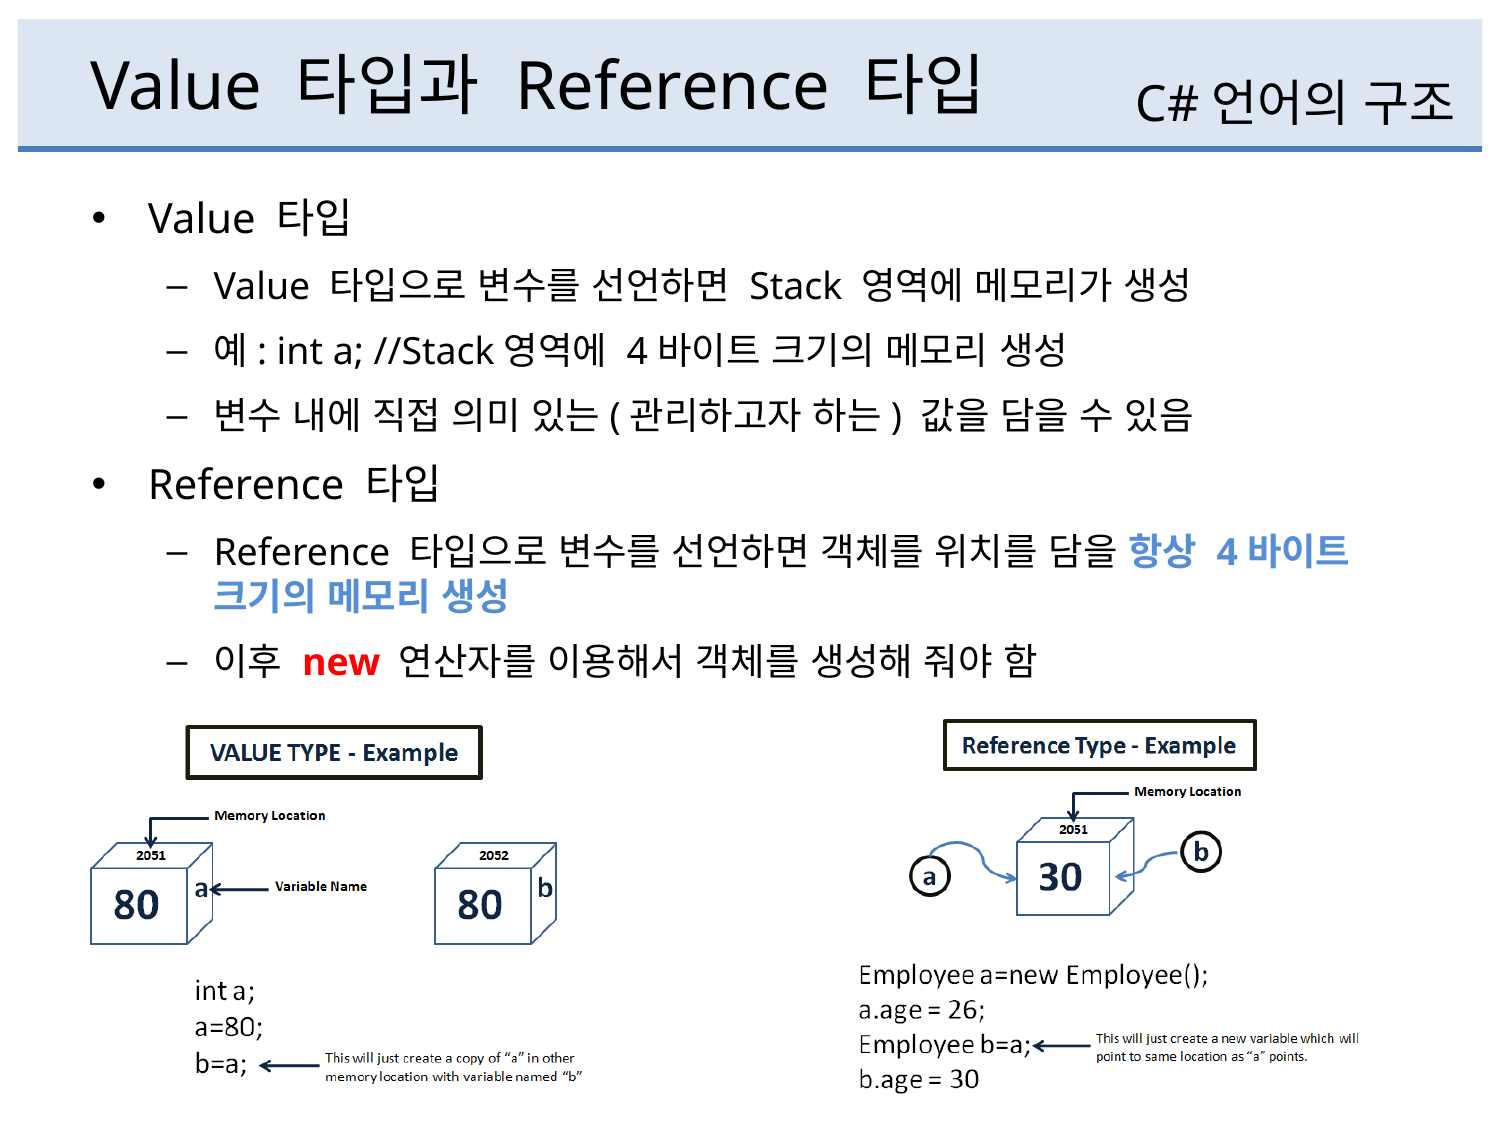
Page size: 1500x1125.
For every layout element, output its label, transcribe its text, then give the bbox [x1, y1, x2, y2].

title Value 타입과 Reference 타입 [75, 19, 1176, 147]
list C#언어의 구조 [903, 64, 1471, 147]
picture [76, 715, 596, 1104]
picture [844, 710, 1366, 1104]
list Value 타입 Value 타입으로 변수를 선언하면 Stack 영역에 메모리가 생성 예: int a; //Stack영역에 4바이트 크기의 메모리 생성 변수 내에 직접 의미 있는(관리하고자 하는) 값을 담을 수 있음 Reference 타입 Reference 타입으로 변수를 선언하면 객체를 위치를 담을 항상 4바이트 크기의 메모리 생성 이후 new 연산자를 이용해서 객체를 생성해 줘야 함 [76, 184, 1427, 1012]
